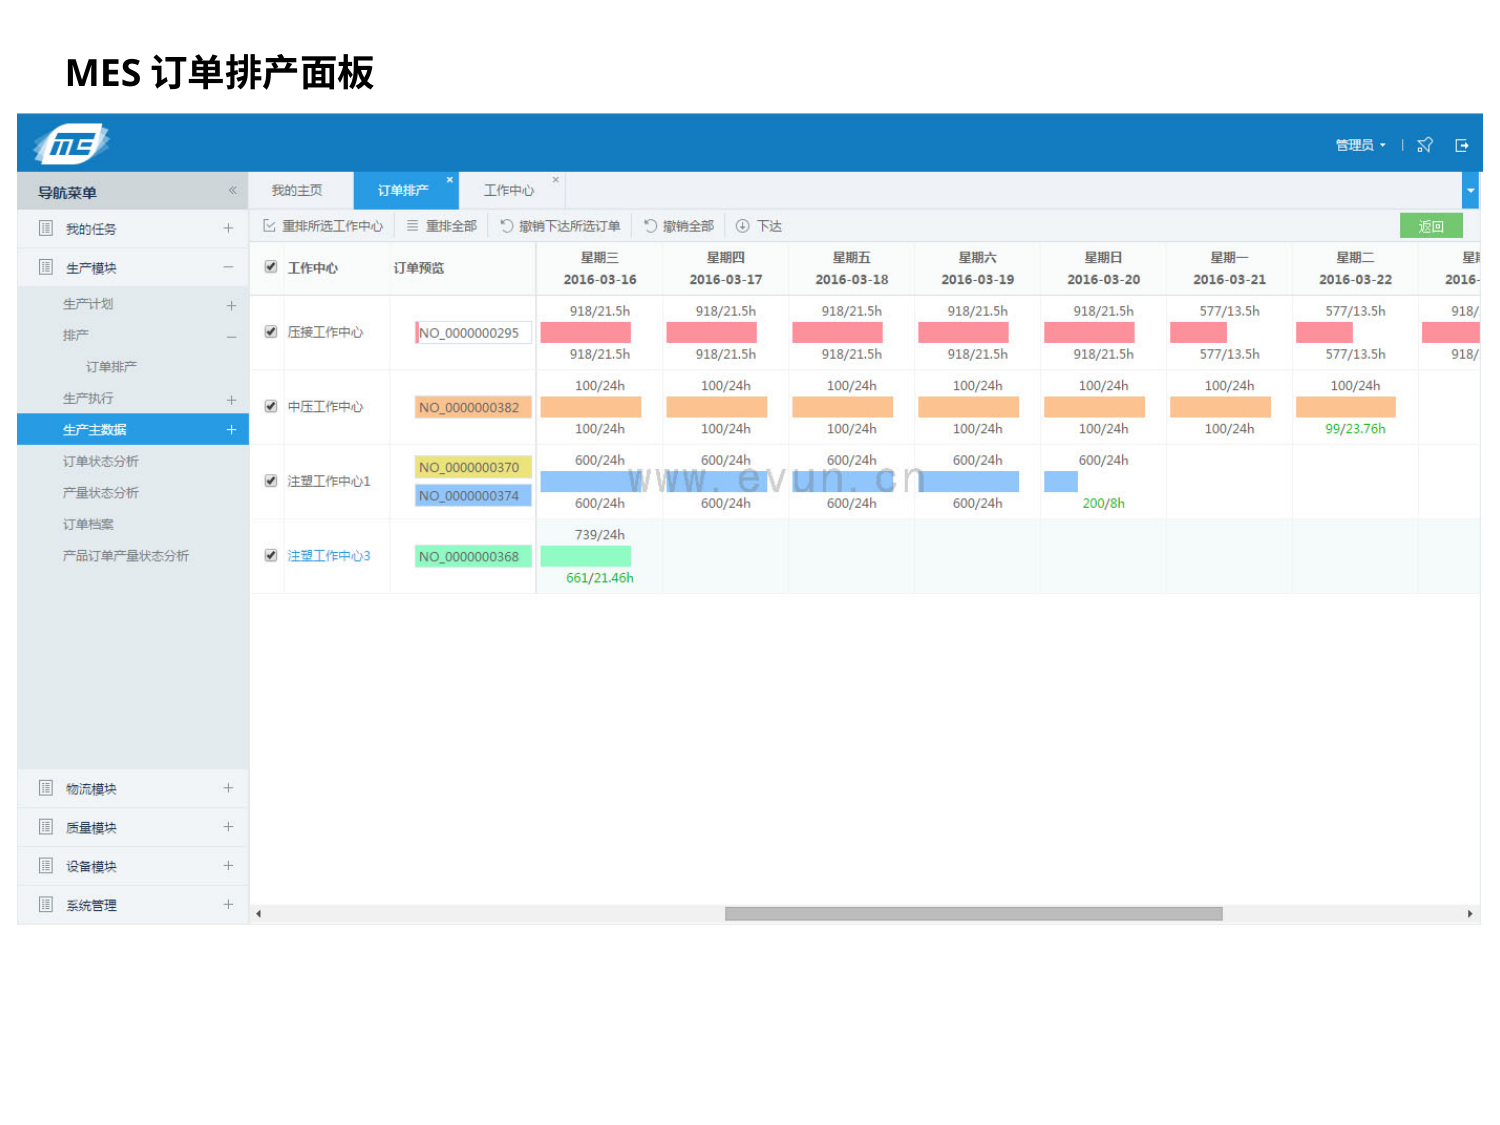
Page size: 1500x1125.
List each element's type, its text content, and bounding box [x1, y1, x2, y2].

text_box MES订单排产面板 [39, 41, 391, 101]
picture [17, 113, 1484, 929]
